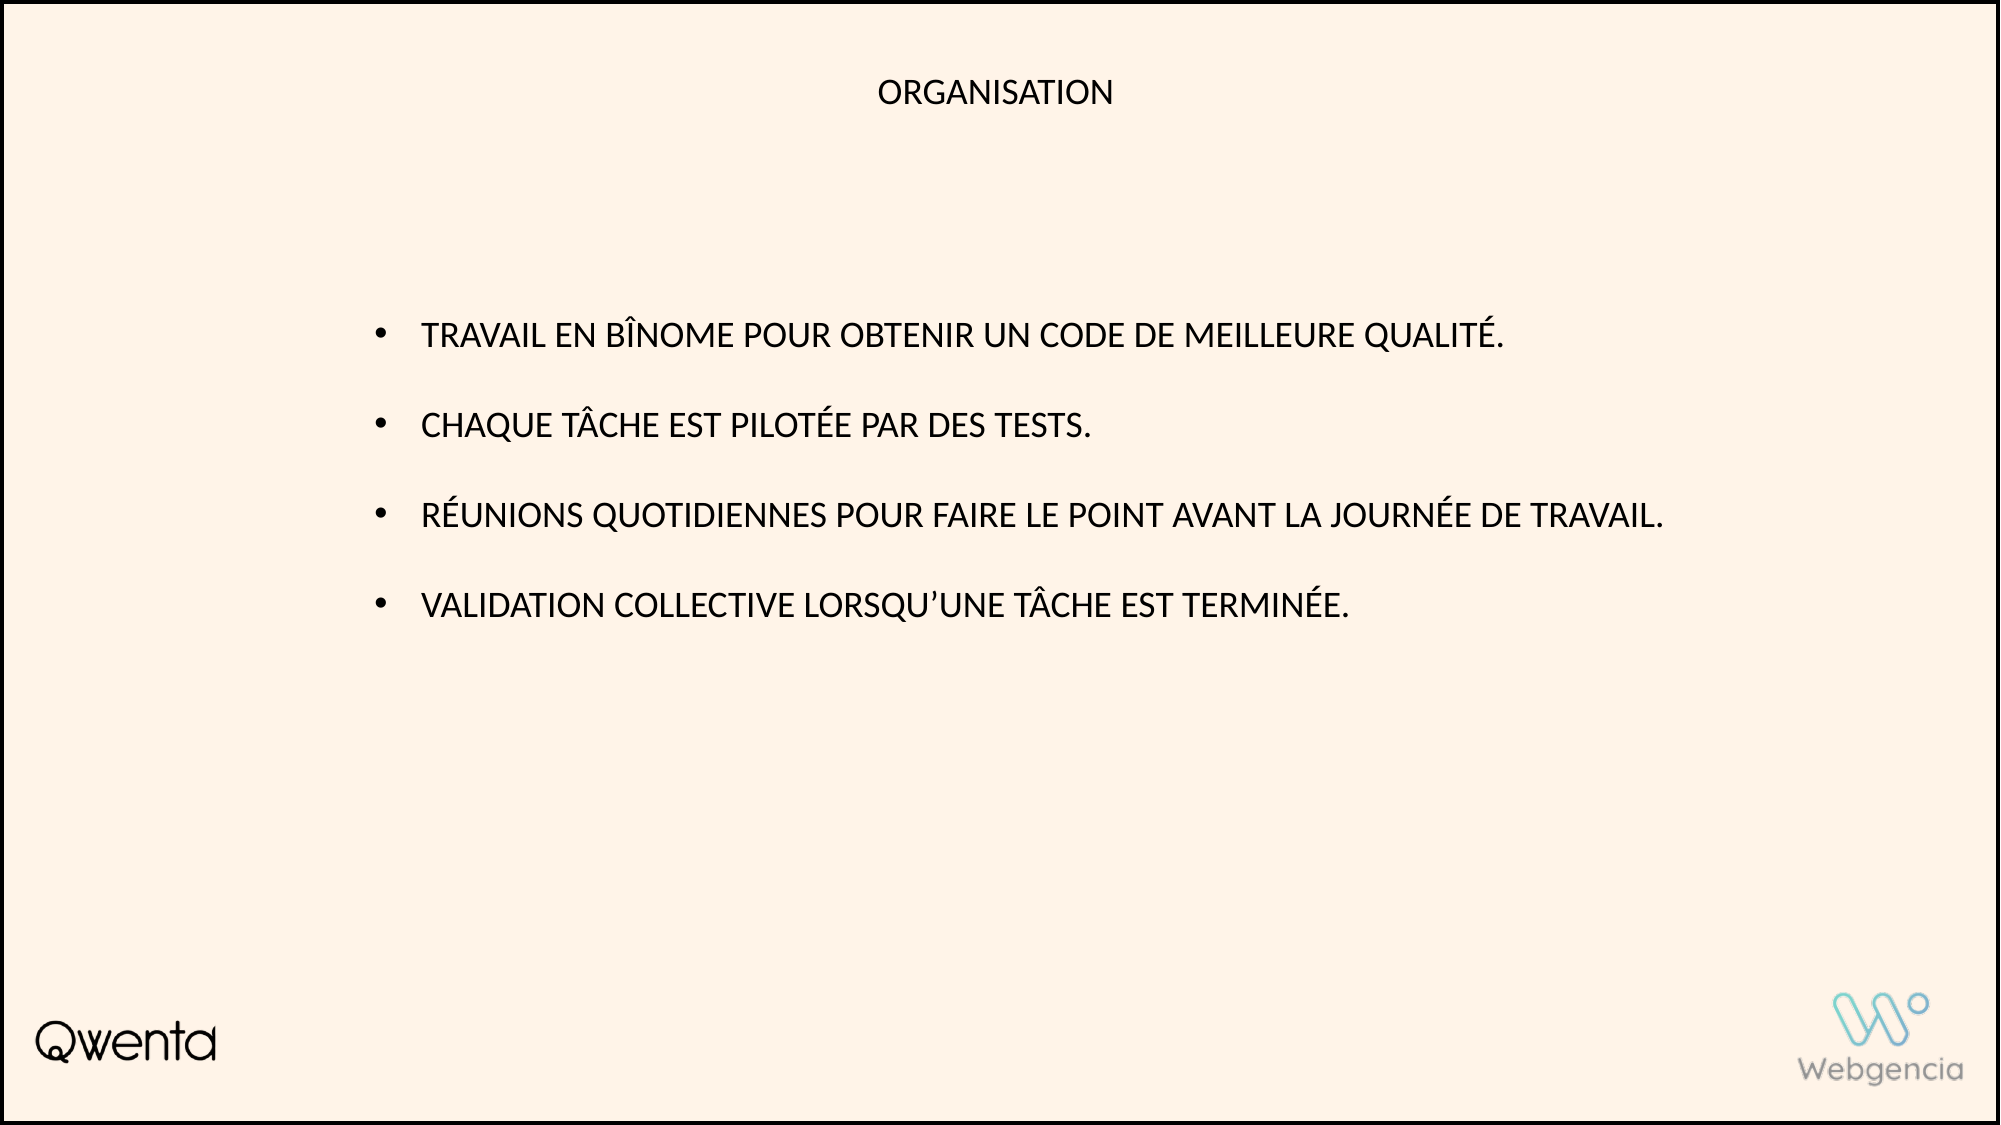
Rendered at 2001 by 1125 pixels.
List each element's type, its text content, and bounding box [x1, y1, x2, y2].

text_box TRAVAIL EN BÎNOME POUR OBTENIR UN CODE DE MEILLEURE QUALITÉ. CHAQUE TÂCHE EST PILOTÉE PAR DES TESTS. RÉUNIONS QUOTIDIENNES POUR FAIRE LE POINT AVANT LA JOURNÉE DE TRAVAIL. VALIDATION COLLECTIVE LORSQU’UNE TÂCHE EST TERMINÉE. [359, 302, 1681, 633]
picture [1770, 967, 1988, 1090]
text_box ORGANISATION [862, 60, 1138, 120]
picture [0, 938, 457, 1125]
table_header [4, 4, 1996, 1121]
